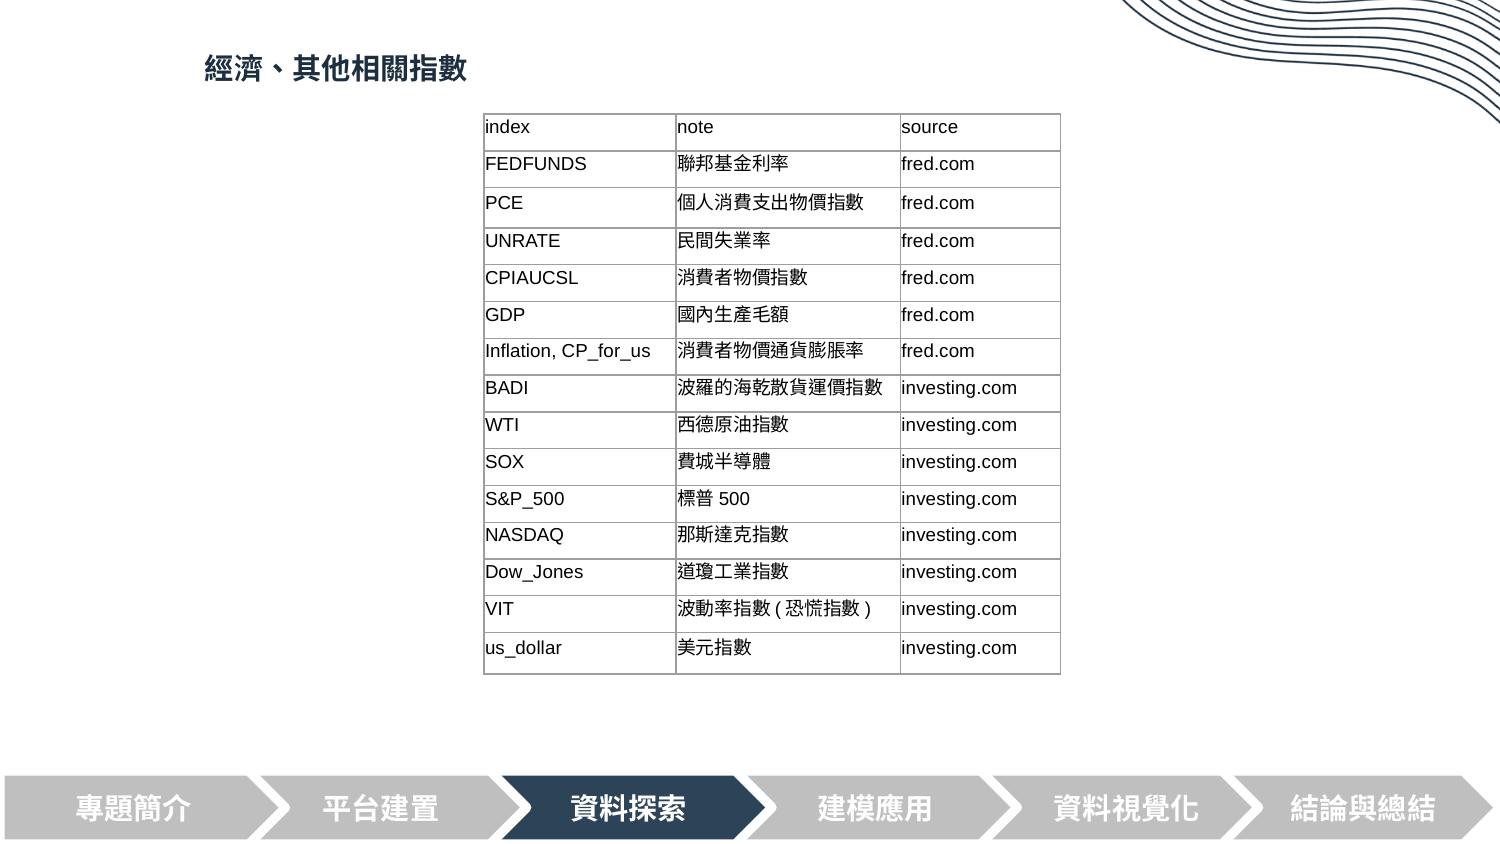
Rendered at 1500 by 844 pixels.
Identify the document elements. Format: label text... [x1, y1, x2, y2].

table_cell CPIAUCSL [485, 265, 675, 301]
table_cell VIT [485, 596, 675, 632]
table_cell 道瓊工業指數 [677, 560, 900, 595]
table_cell investing.com [901, 449, 1060, 485]
table_header source [941, 115, 1060, 150]
table_cell investing.com [901, 633, 1060, 673]
table_cell investing.com [901, 413, 1060, 448]
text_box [0, 770, 1500, 844]
table_cell 標普500 [677, 486, 900, 522]
table_cell 費城半導體 [677, 449, 900, 485]
table_cell 消費者物價指數 [677, 265, 900, 301]
table_cell Dow_Jones [485, 560, 675, 595]
table_cell 美元指數 [677, 633, 900, 673]
table_cell 消費者物價通貨膨脹率 [677, 339, 900, 374]
table_cell 國內生產毛額 [677, 302, 900, 338]
table_cell BADI [485, 376, 675, 411]
table_cell fred.com [901, 265, 1060, 301]
table_cell investing.com [901, 486, 1060, 522]
text_box 經濟、其他相關指數 [190, 43, 941, 163]
table_cell us_dollar [485, 633, 675, 673]
text_box [461, 188, 1500, 264]
table_cell FEDFUNDS [485, 163, 675, 187]
table_cell NASDAQ [485, 523, 675, 558]
table_cell 那斯達克指數 [677, 523, 900, 558]
table_cell investing.com [901, 596, 1060, 632]
table_cell 波羅的海乾散貨運價指數 [677, 376, 900, 411]
table_cell S&P_500 [485, 486, 675, 522]
table_cell fred.com [901, 339, 1060, 374]
table_cell 西德原油指數 [677, 413, 900, 448]
table_cell SOX [485, 449, 675, 485]
table_cell WTI [485, 413, 675, 448]
table_cell investing.com [901, 376, 1060, 411]
picture [1078, 0, 1500, 188]
table_cell fred.com [901, 302, 1060, 338]
table_cell investing.com [901, 523, 1060, 558]
table_cell 聯邦基金利率 [677, 163, 900, 187]
table_cell investing.com [901, 560, 1060, 595]
table_cell 波動率指數(恐慌指數) [677, 596, 900, 632]
table_cell GDP [485, 302, 675, 338]
table_cell Inflation, CP_for_us [485, 339, 675, 374]
table_cell fred.com [901, 152, 1060, 187]
